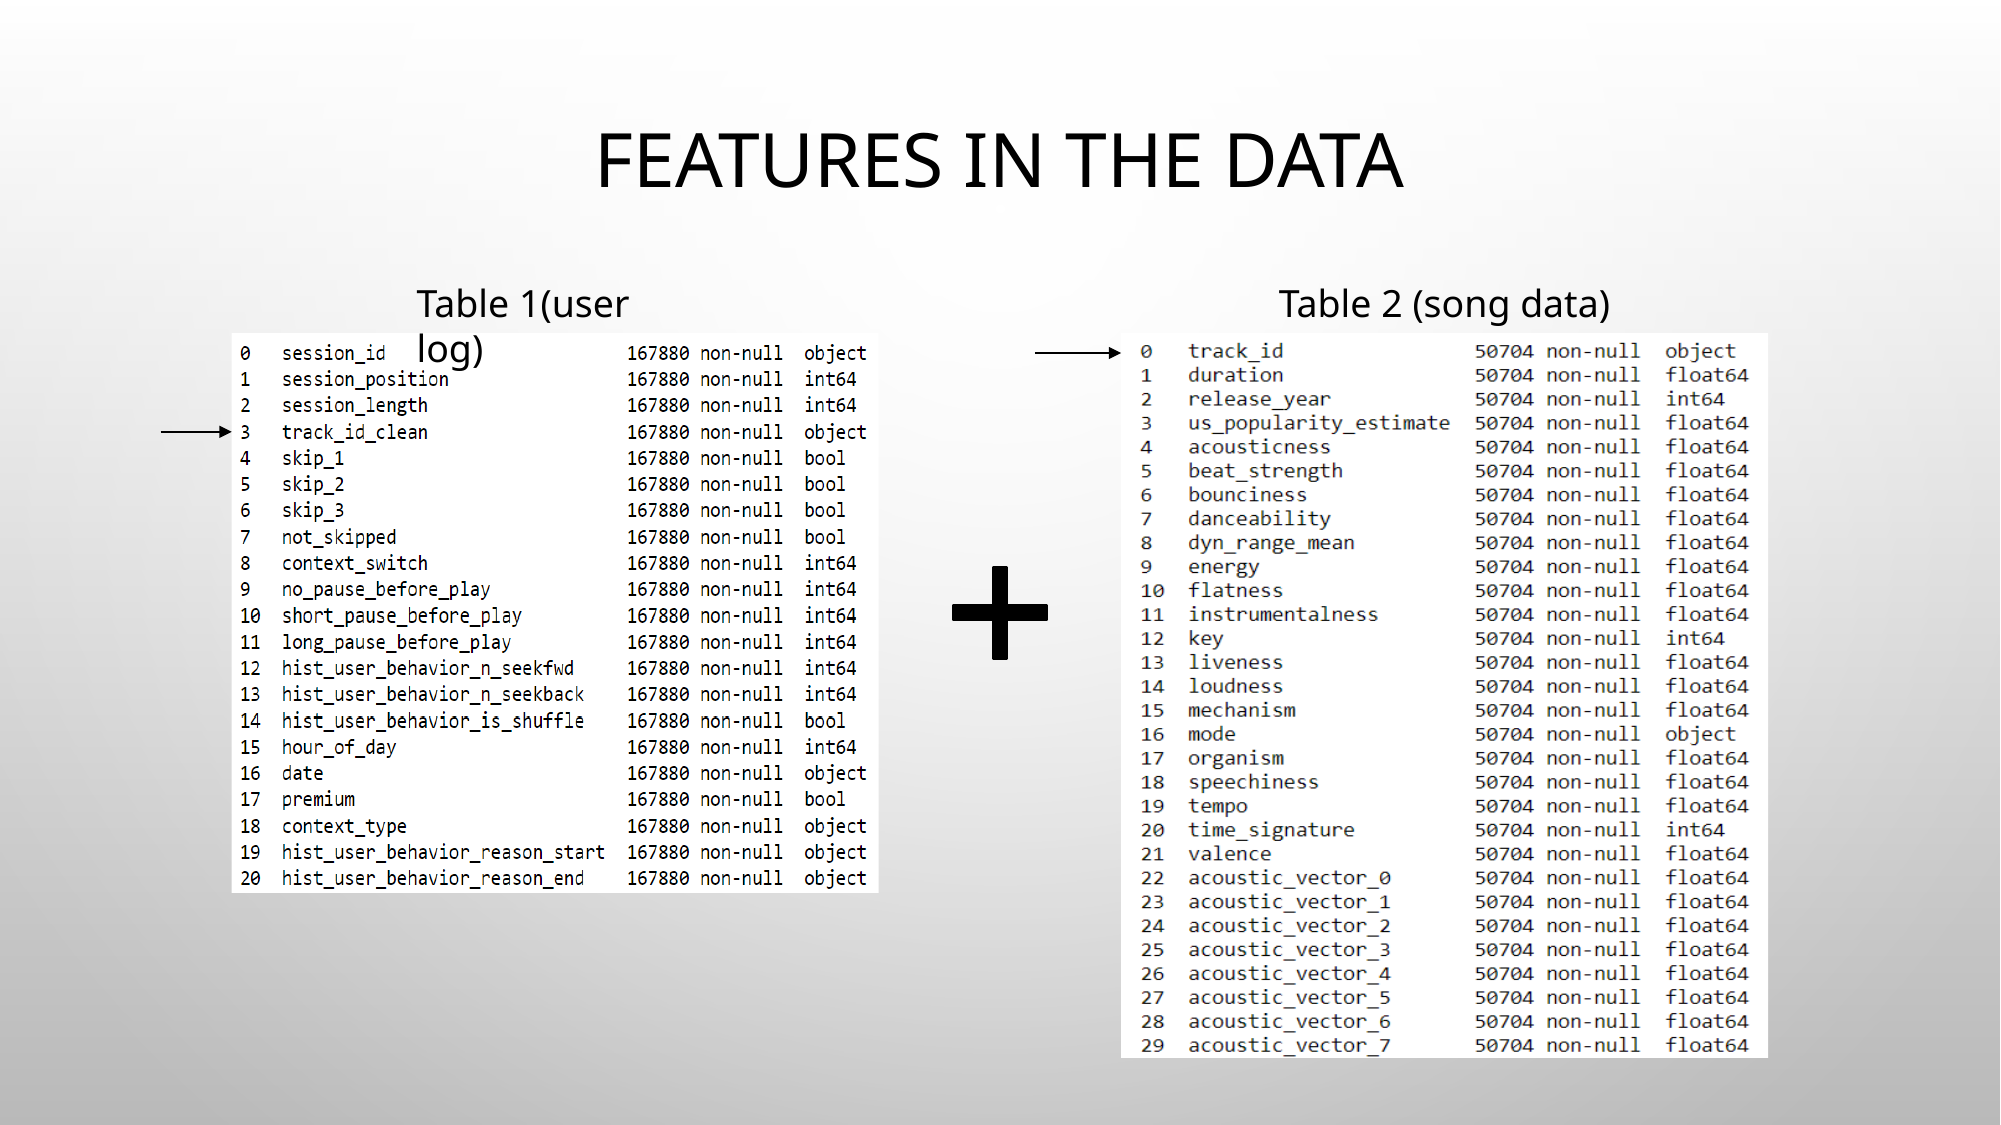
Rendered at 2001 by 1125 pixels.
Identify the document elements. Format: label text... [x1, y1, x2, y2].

picture [0, 0, 2000, 1125]
title Features in the data [149, 101, 1851, 226]
text_box [952, 566, 1048, 660]
text_box Table 1(user log) [401, 272, 709, 331]
text_box Table 2 (song data) [1264, 272, 1626, 331]
